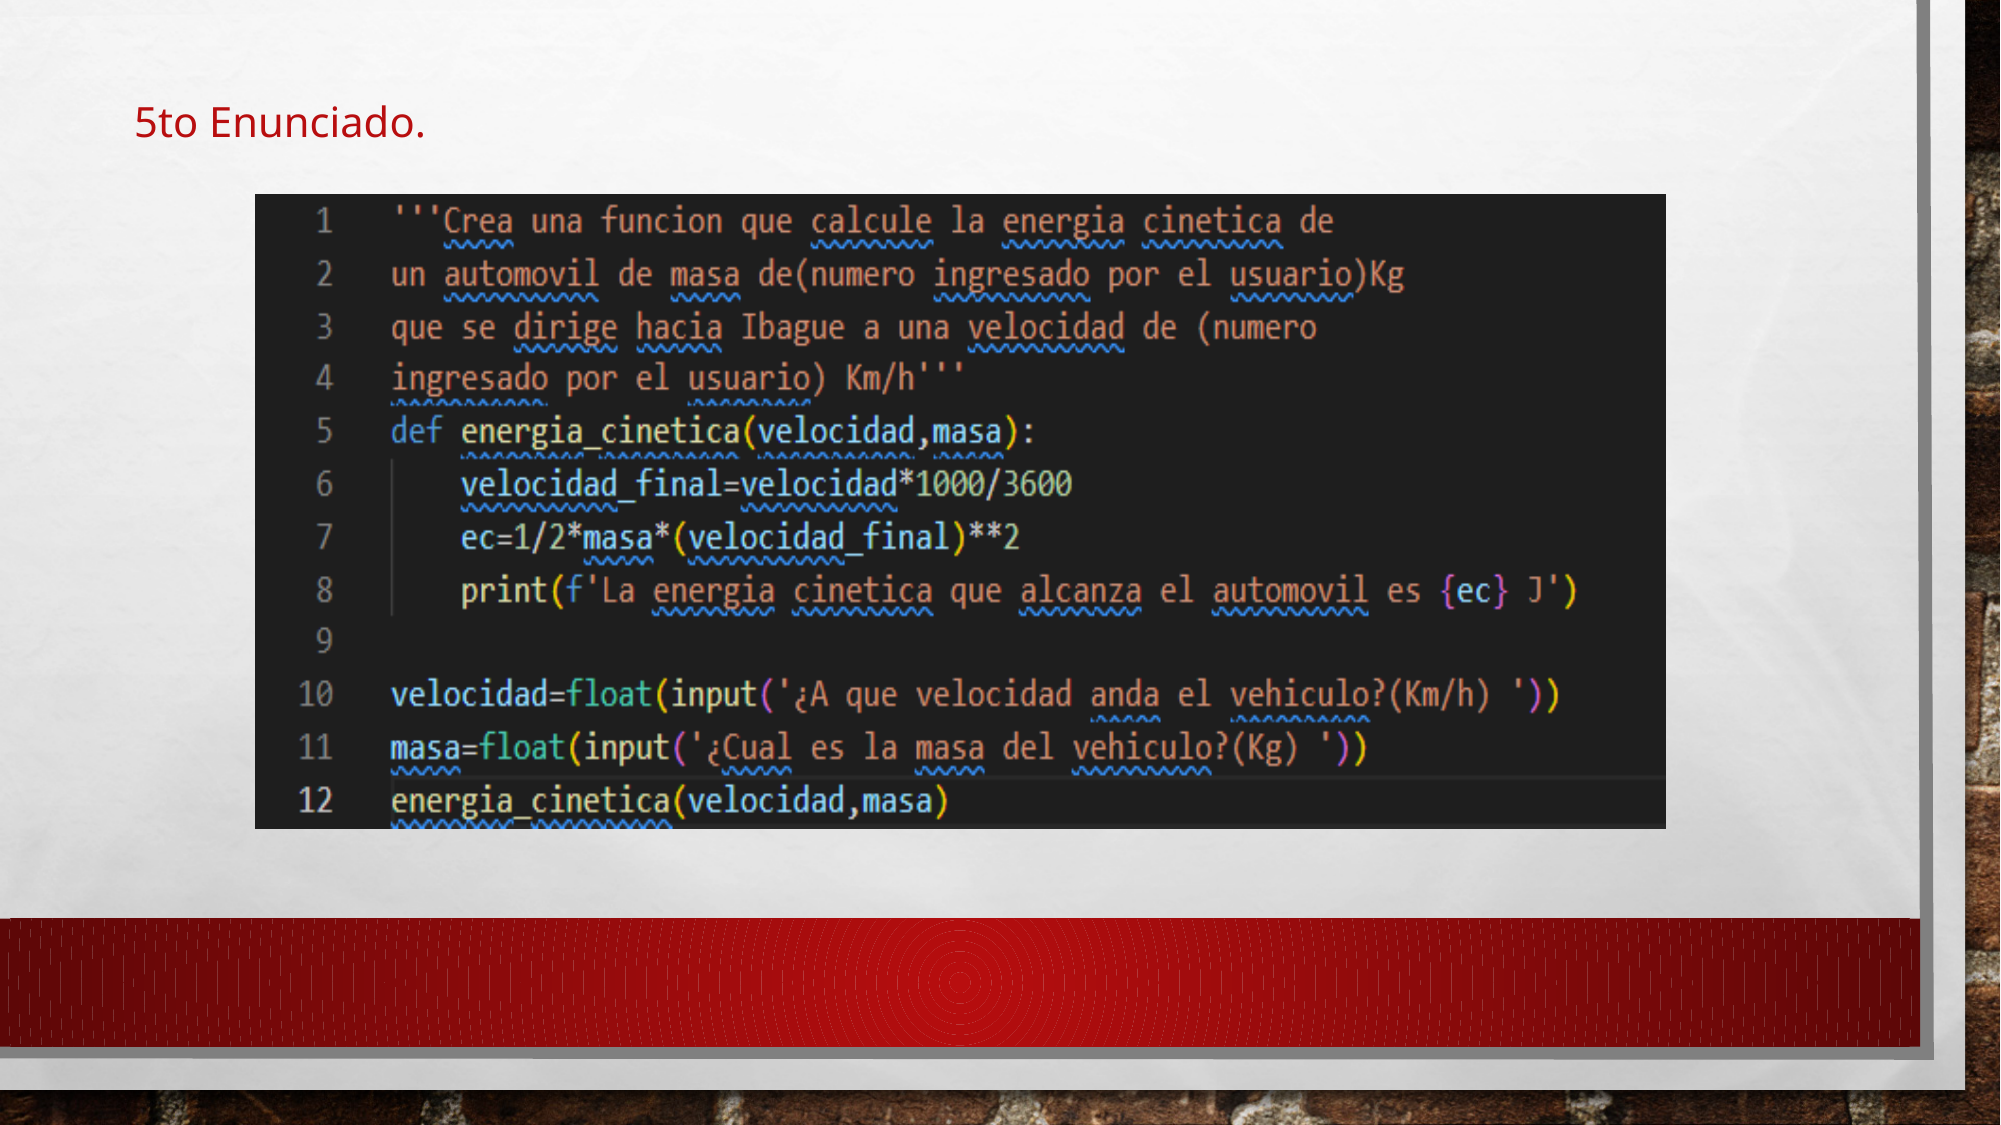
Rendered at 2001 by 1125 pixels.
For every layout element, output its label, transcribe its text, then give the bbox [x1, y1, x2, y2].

list 5to Enunciado. [119, 62, 1825, 170]
picture [0, 0, 2000, 1125]
picture [254, 194, 1666, 829]
